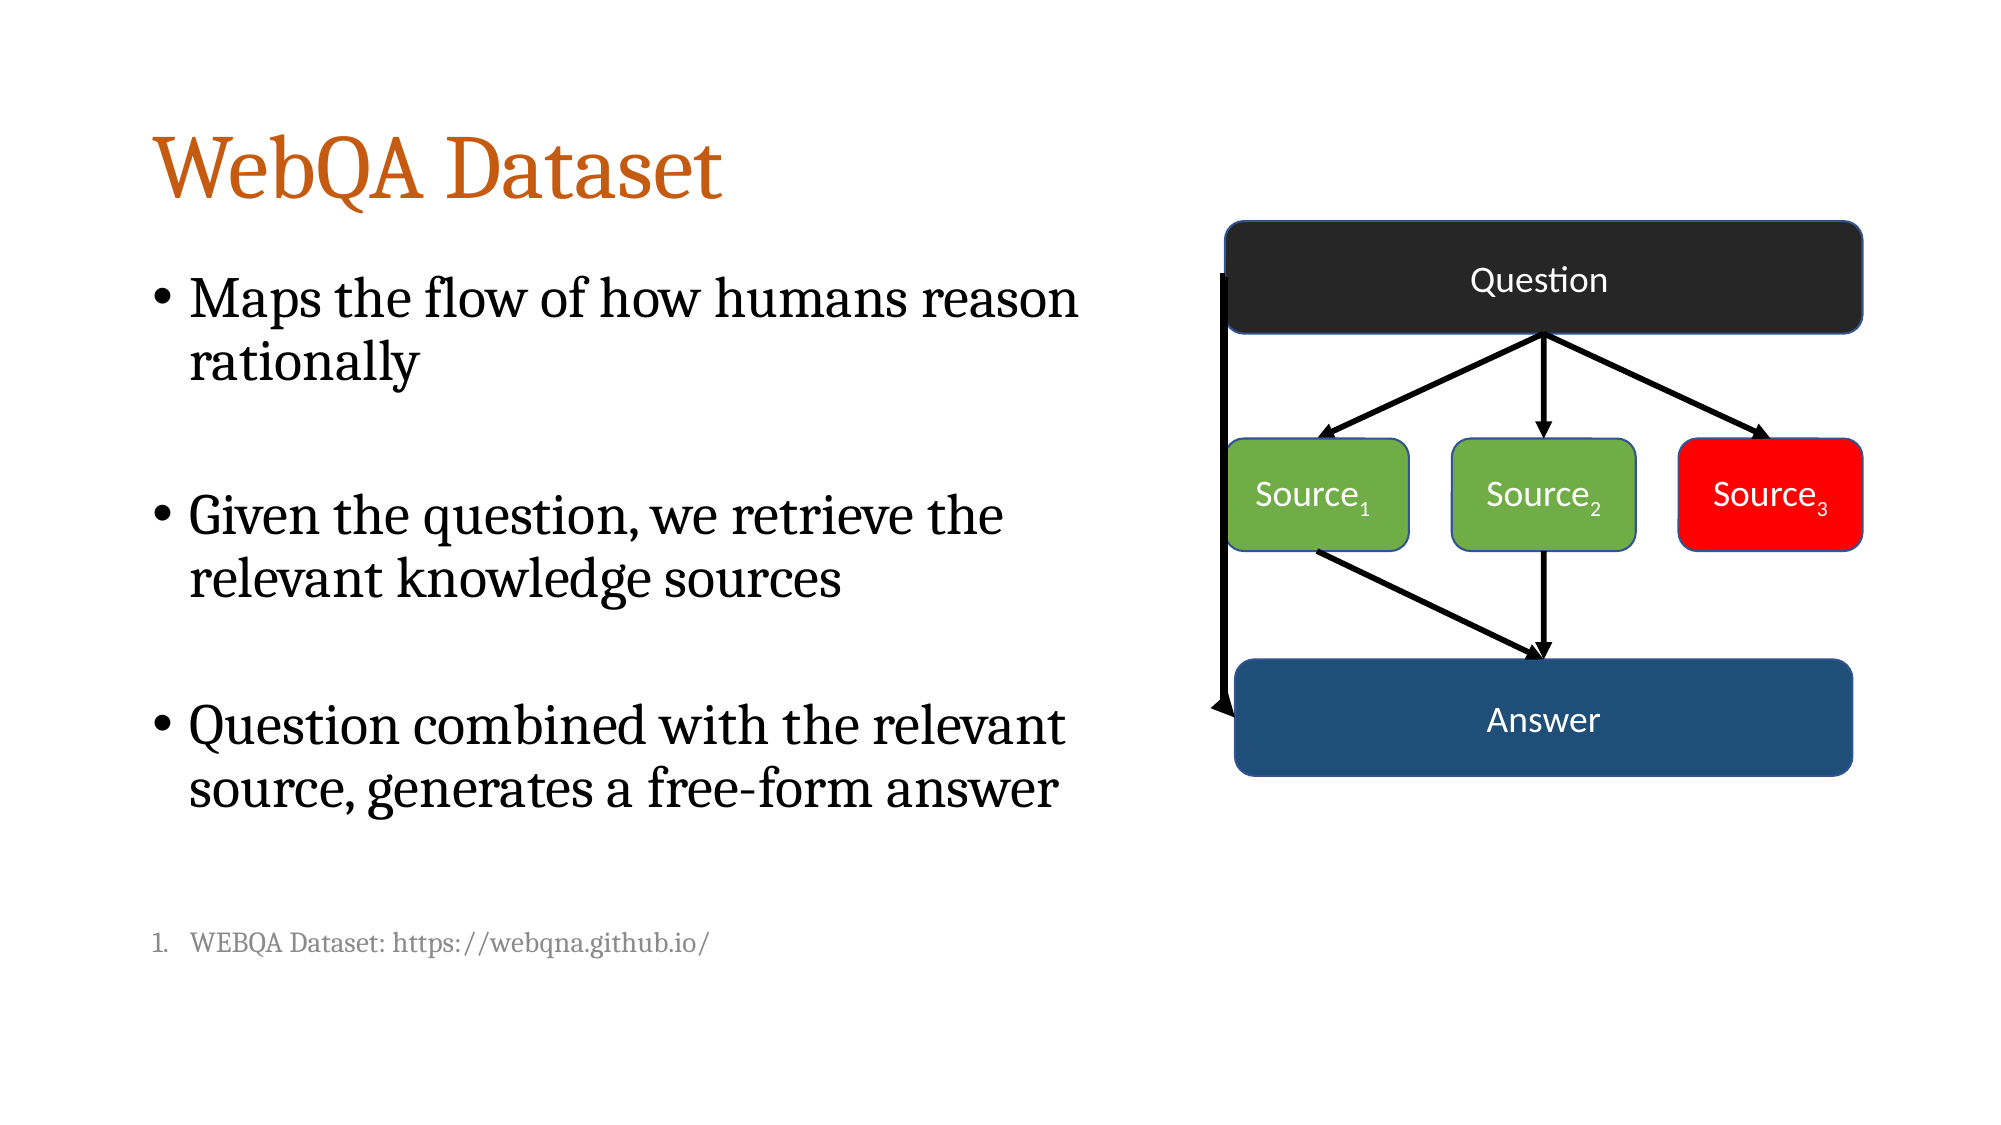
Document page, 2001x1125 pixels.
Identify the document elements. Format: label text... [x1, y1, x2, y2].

text_box Answer [1233, 658, 1854, 777]
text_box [1543, 333, 1771, 439]
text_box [1316, 333, 1543, 439]
footer WEBQA Dataset: https://webqna.github.io/ [137, 864, 1000, 1017]
text_box Question [1223, 220, 1864, 335]
text_box Source2 [1450, 439, 1637, 553]
text_box Source3 [1677, 437, 1864, 553]
list Maps the flow of how humans reason rationally Given the question, we retrieve the relevant knowledge sources Question combined with the relevant source, generates a free-form answer [137, 260, 1136, 974]
text_box Source1 [1235, 437, 1410, 553]
title WebQA Dataset [137, 59, 1863, 278]
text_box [1316, 551, 1543, 660]
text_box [1224, 277, 1235, 718]
